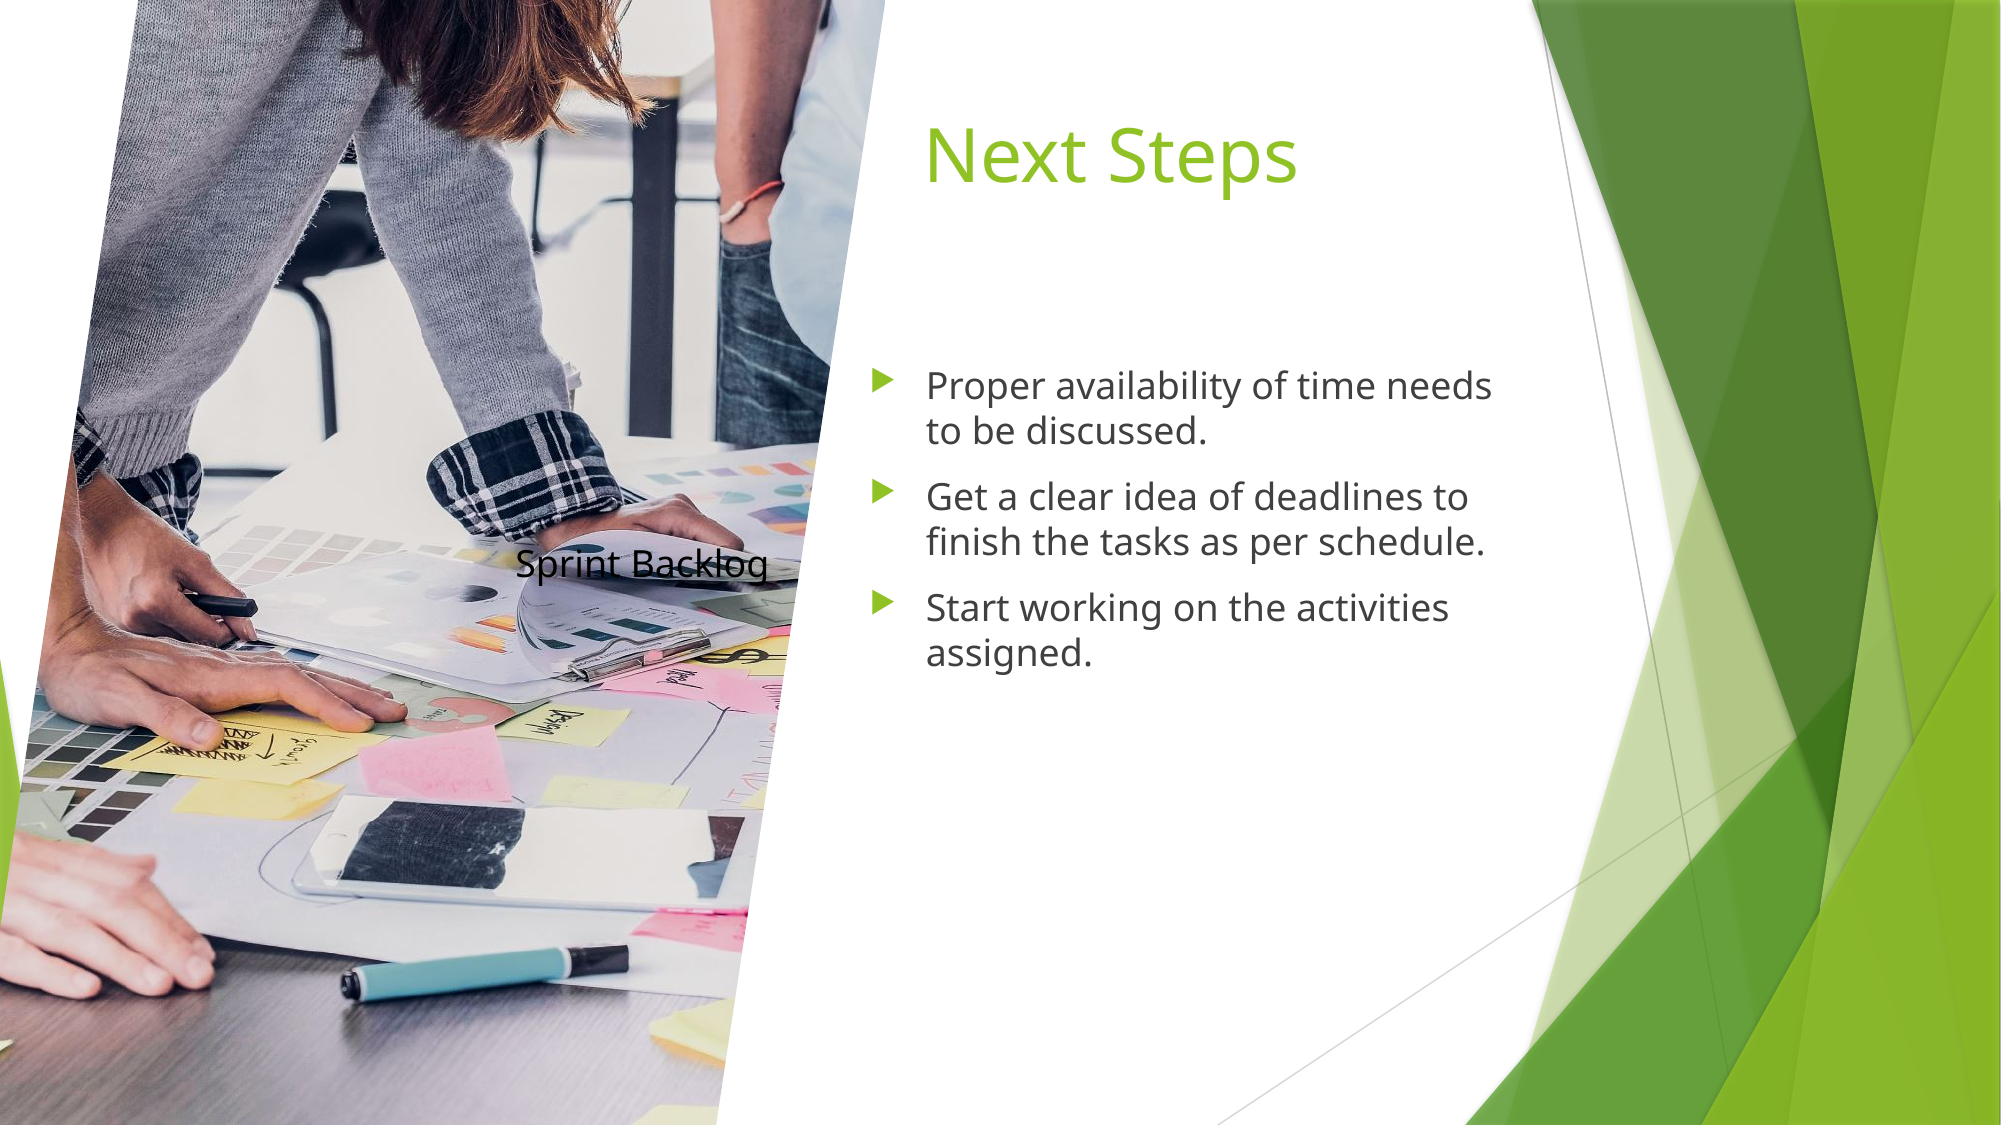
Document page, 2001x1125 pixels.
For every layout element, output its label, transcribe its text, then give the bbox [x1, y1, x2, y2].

title Next Steps [908, 99, 1522, 317]
list Proper availability of time needs to be discussed. Get a clear idea of deadlines to finish the tasks as per schedule. Start working on the activities assigned. [890, 354, 1522, 992]
picture [0, 0, 886, 1125]
text_box Sprint Backlog [890, 532, 1503, 593]
